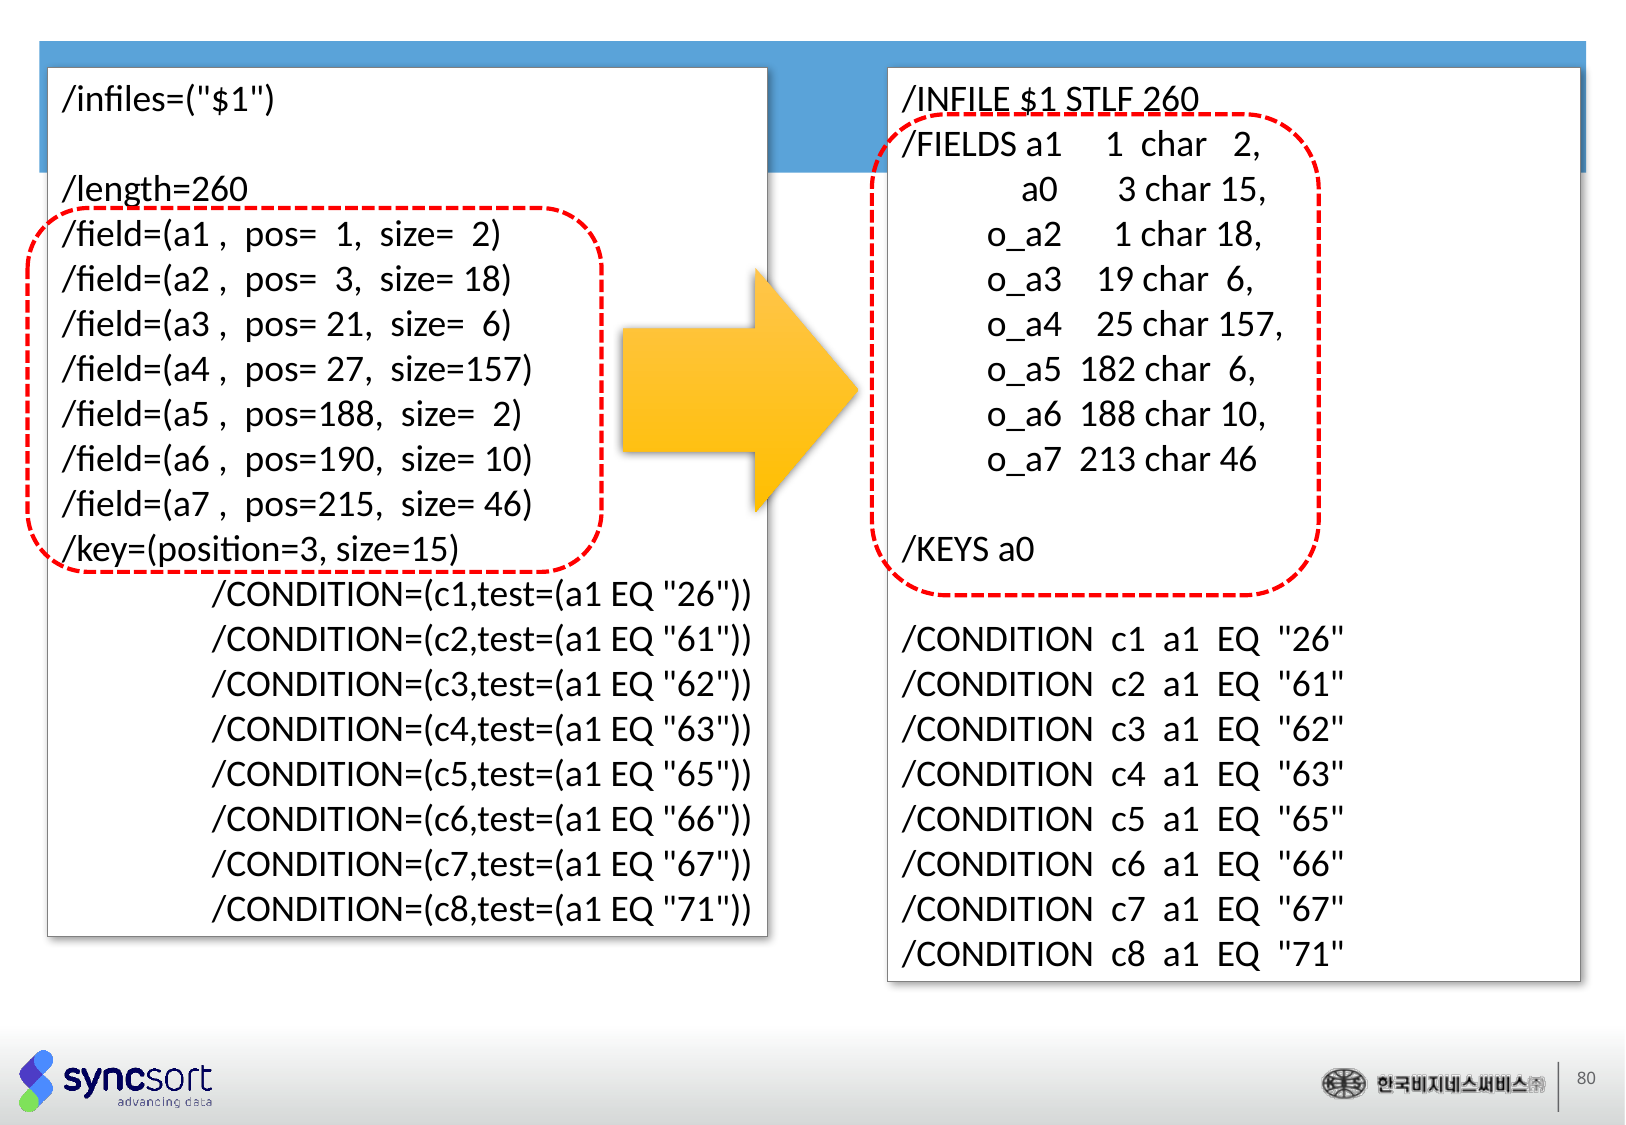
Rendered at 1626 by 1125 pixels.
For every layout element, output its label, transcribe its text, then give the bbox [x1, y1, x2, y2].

text_box [623, 267, 859, 513]
text_box [26, 206, 603, 573]
picture [0, 1024, 1625, 1125]
text_box /INFILE $1 STLF 260 /FIELDS a1 1 char 2, a0 3 char 15, o_a2 1 char 18, o_a3 19 char 6, o_a4 25 char 157, o_a5 182 char 6, o_a6 188 char 10, o_a7 213 char 46 /KEYS a0 /CONDITION c1 a1 EQ "26" /CONDITION c2 a1 EQ "61" /CONDITION c3 a1 EQ "62" /CONDITION c4 a1 EQ "63" /CONDITION c5 a1 EQ "65" /CONDITION c6 a1 EQ "66" /CONDITION c7 a1 EQ "67" /CONDITION c8 a1 EQ "71" [887, 67, 1581, 982]
text_box /infiles=("$1") /length=260 /field=(a1 , pos= 1, size= 2) /field=(a2 , pos= 3, size= 18) /field=(a3 , pos= 21, size= 6) /field=(a4 , pos= 27, size=157) /field=(a5 , pos=188, size= 2) /field=(a6 , pos=190, size= 10) /field=(a7 , pos=215, size= 46) /key=(position=3, size=15) /CONDITION=(c1,test=(a1 EQ "26")) /CONDITION=(c2,test=(a1 EQ "61")) /CONDITION=(c3,test=(a1 EQ "62")) /CONDITION=(c4,test=(a1 EQ "63")) /CONDITION=(c5,test=(a1 EQ "65")) /CONDITION=(c6,test=(a1 EQ "66")) /CONDITION=(c7,test=(a1 EQ "67")) /CONDITION=(c8,test=(a1 EQ "71")) [47, 67, 768, 937]
text_box [870, 113, 1320, 597]
